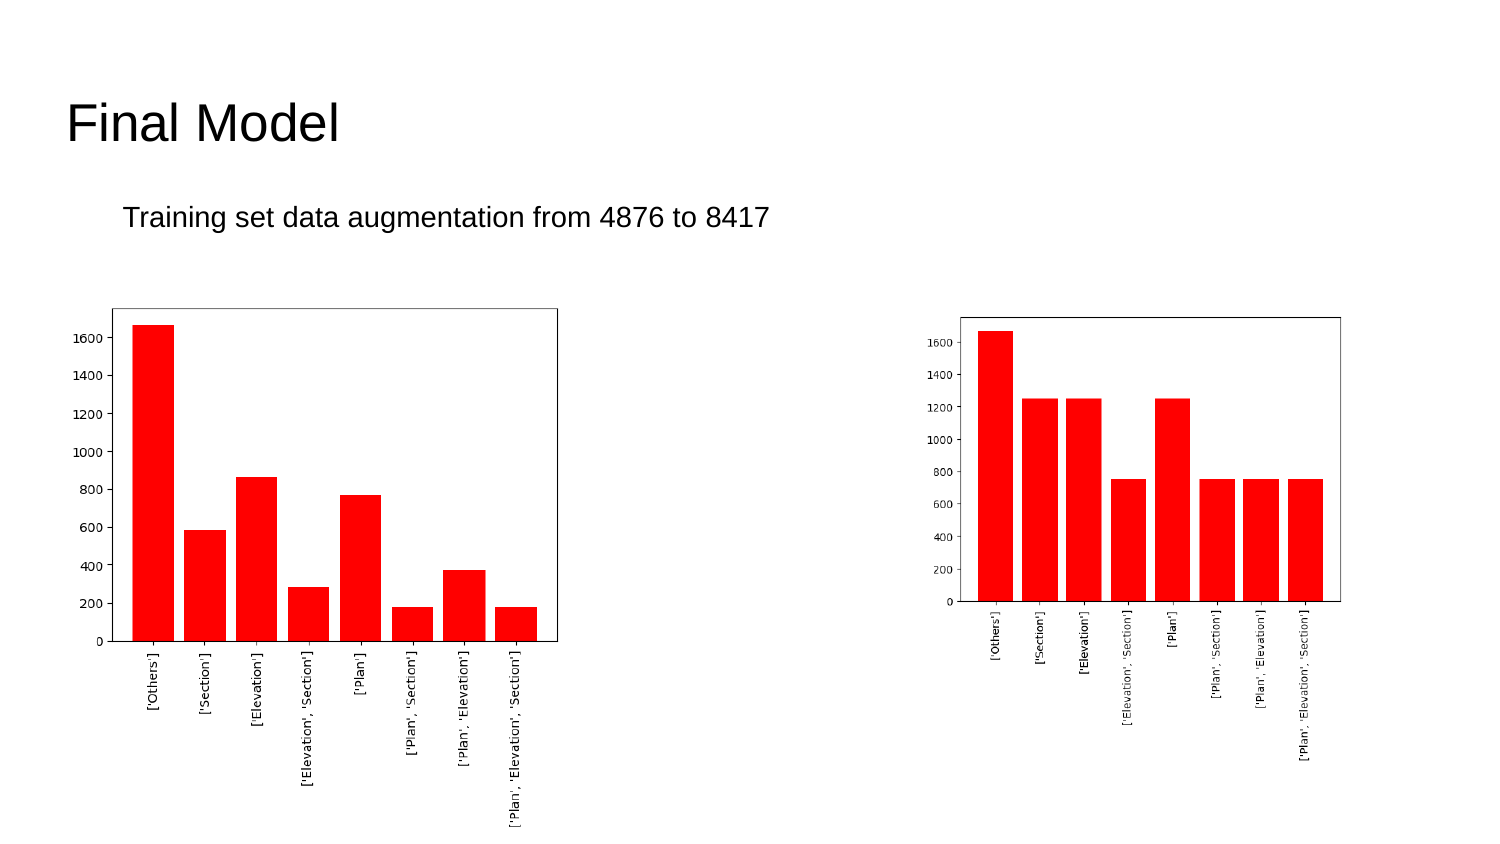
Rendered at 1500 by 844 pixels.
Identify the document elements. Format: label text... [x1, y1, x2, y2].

picture [61, 300, 565, 836]
title Final Model [51, 72, 1449, 167]
text_box Training set data augmentation from 4876 to 8417 [107, 183, 791, 249]
picture [918, 310, 1348, 767]
